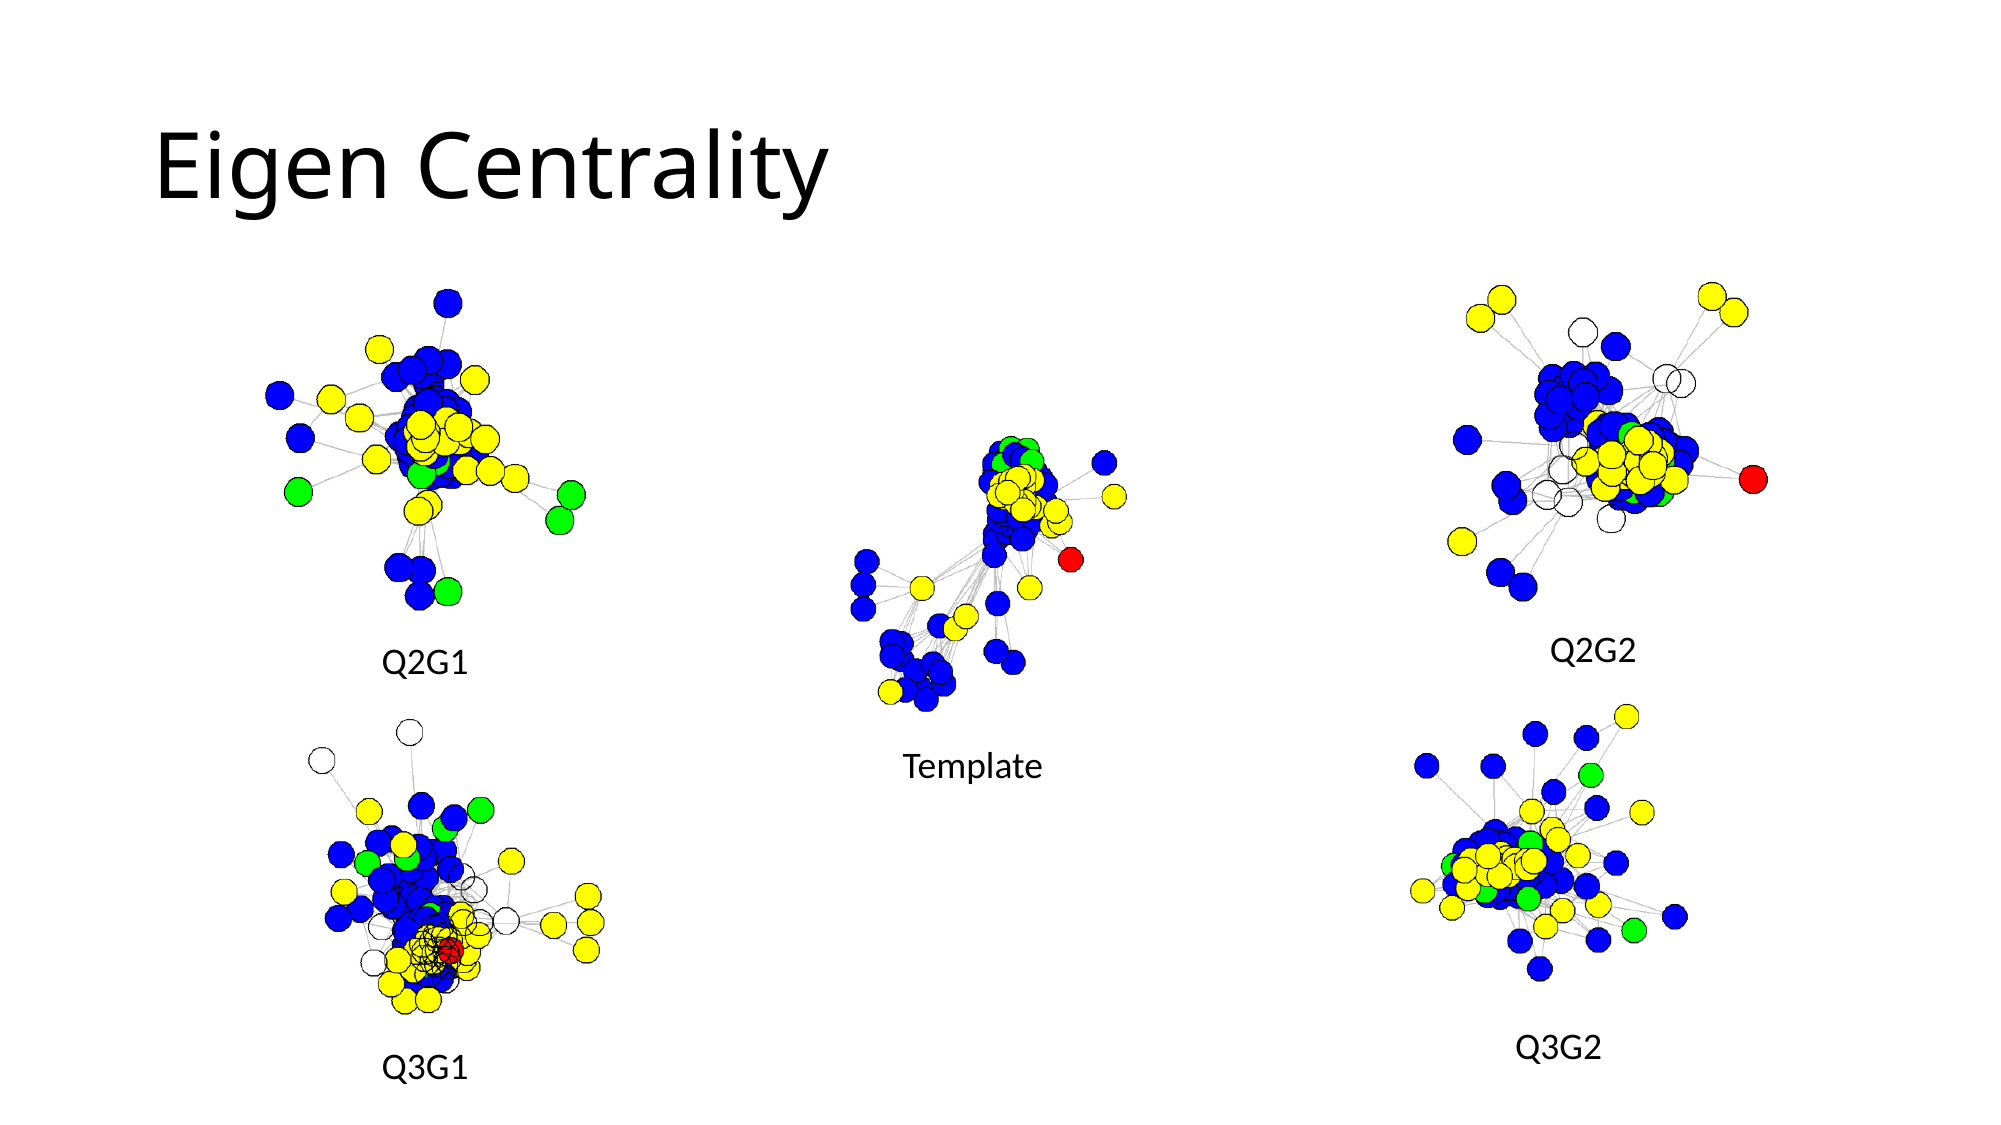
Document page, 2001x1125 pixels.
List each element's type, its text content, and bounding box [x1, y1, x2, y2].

picture [1373, 690, 1696, 995]
picture [263, 710, 632, 1027]
text_box Q2G1 [366, 629, 489, 690]
picture [1422, 263, 1798, 618]
title Eigen Centrality [137, 59, 1863, 278]
text_box Template [888, 734, 1068, 794]
picture [809, 412, 1152, 734]
text_box Q3G1 [366, 1034, 512, 1095]
text_box Q2G2 [1534, 618, 1661, 678]
picture [232, 279, 618, 628]
text_box Q3G2 [1500, 1014, 1627, 1075]
